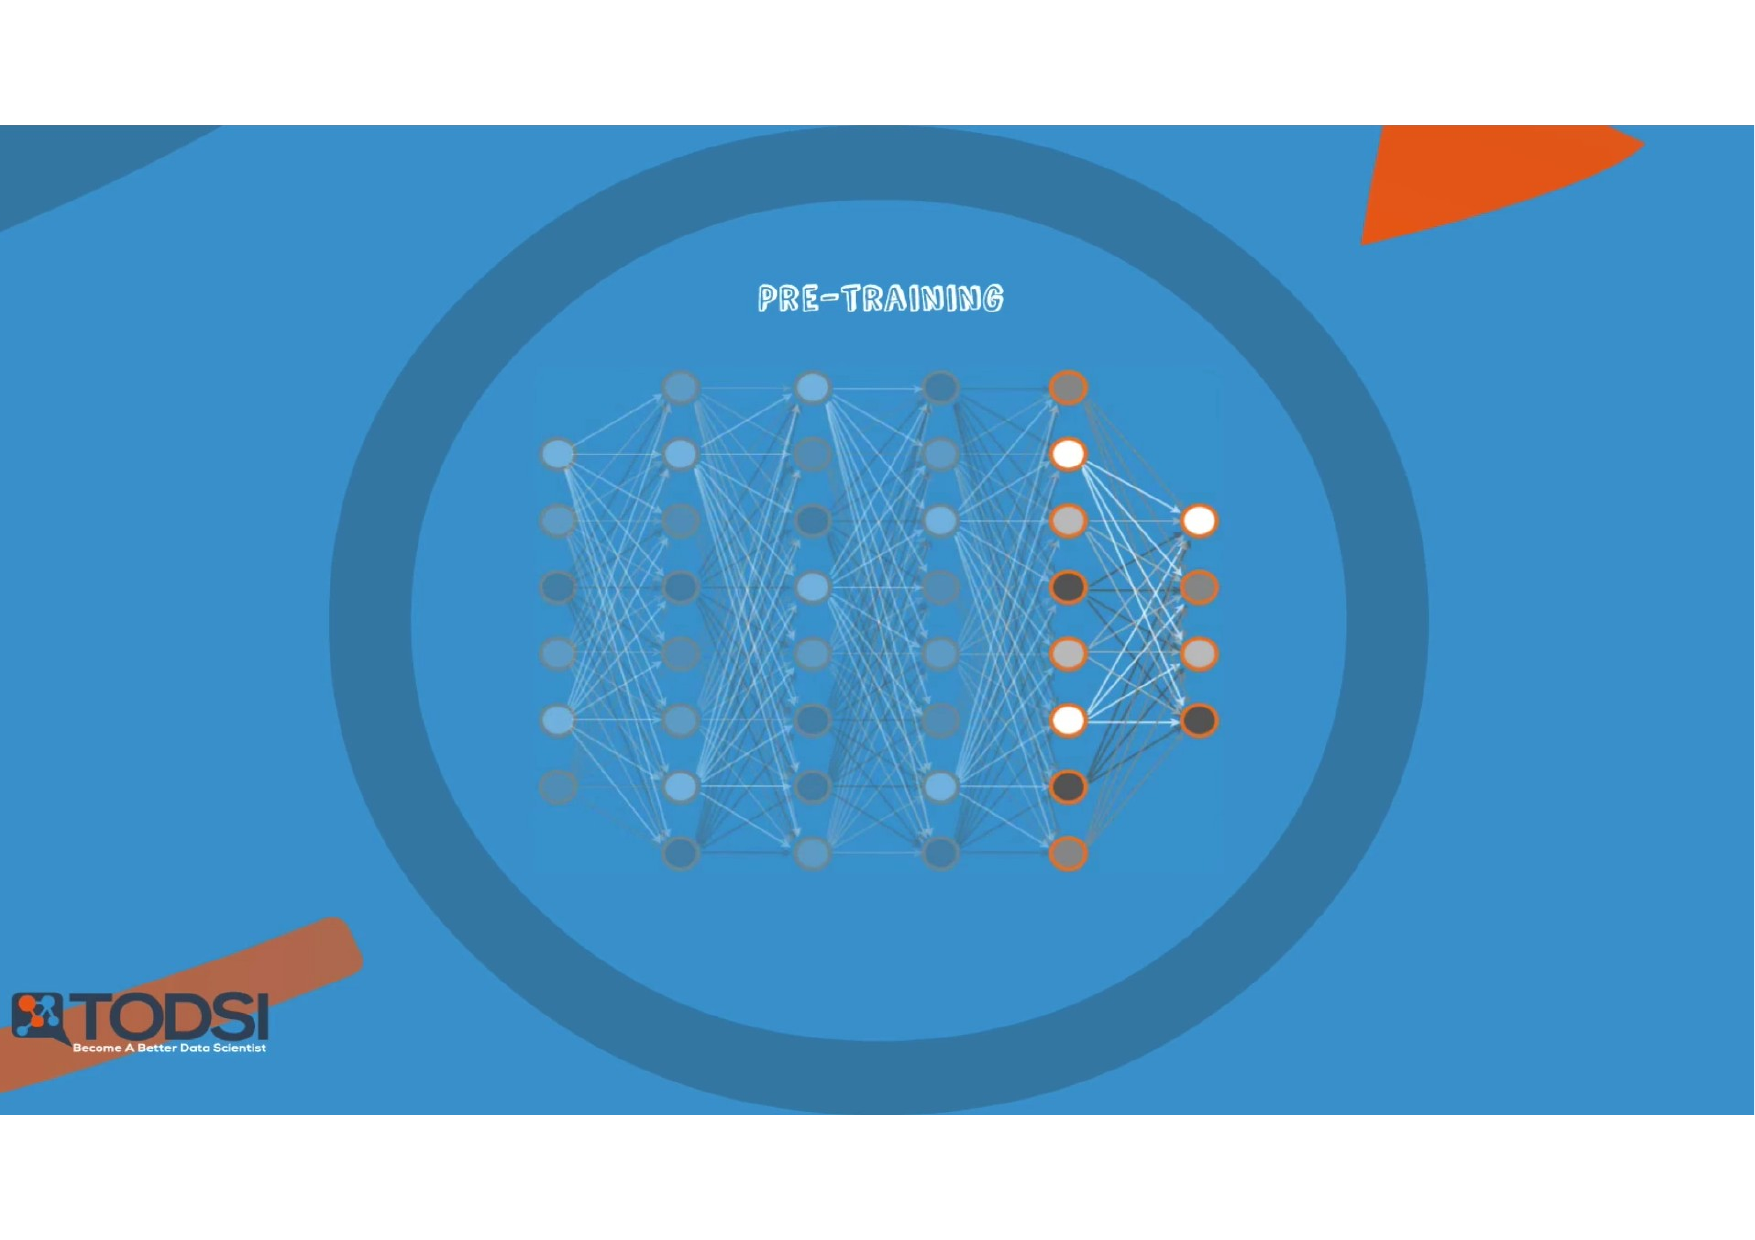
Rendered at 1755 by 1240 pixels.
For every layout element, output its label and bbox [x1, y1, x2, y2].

text_box [0, 125, 1755, 1115]
